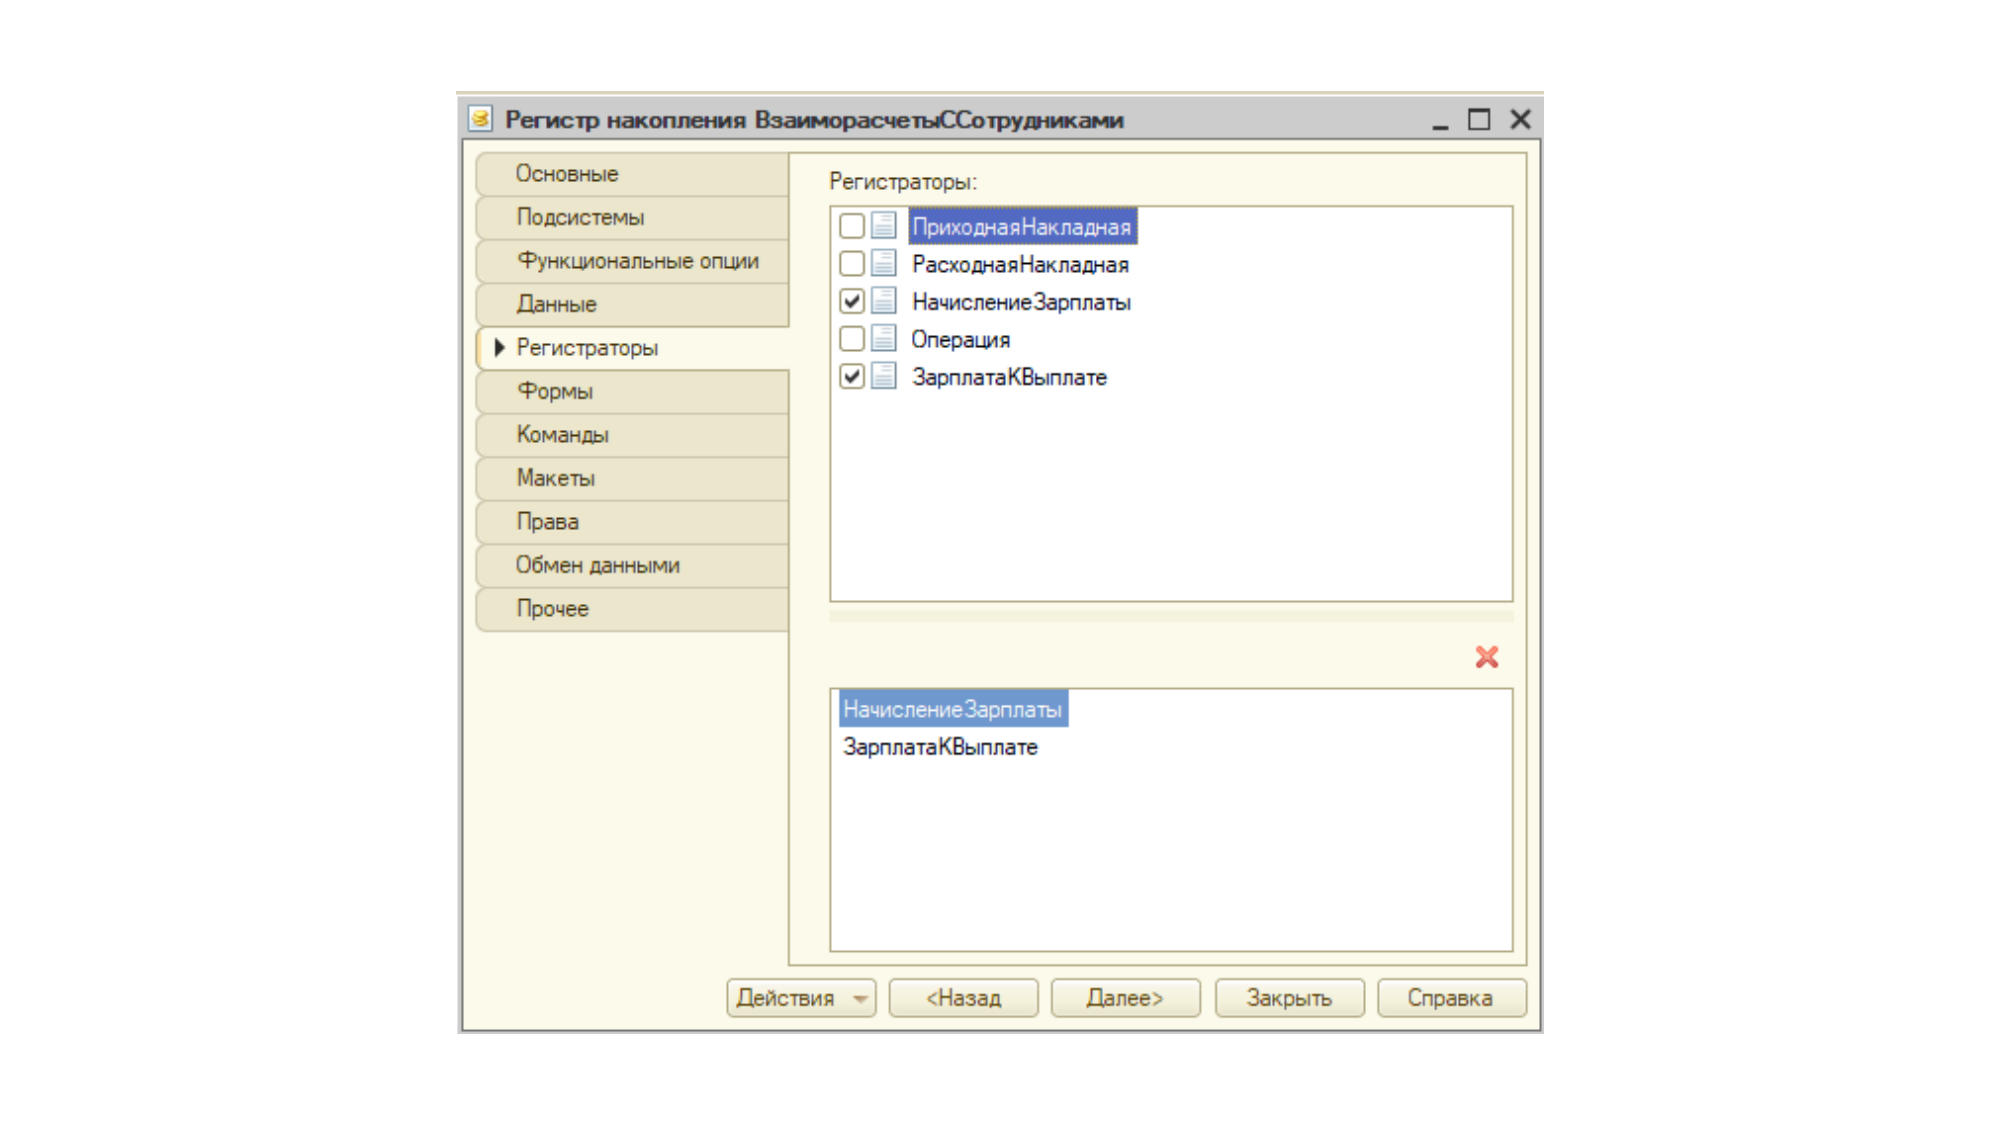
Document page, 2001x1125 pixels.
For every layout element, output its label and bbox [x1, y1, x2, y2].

picture [456, 91, 1544, 1034]
